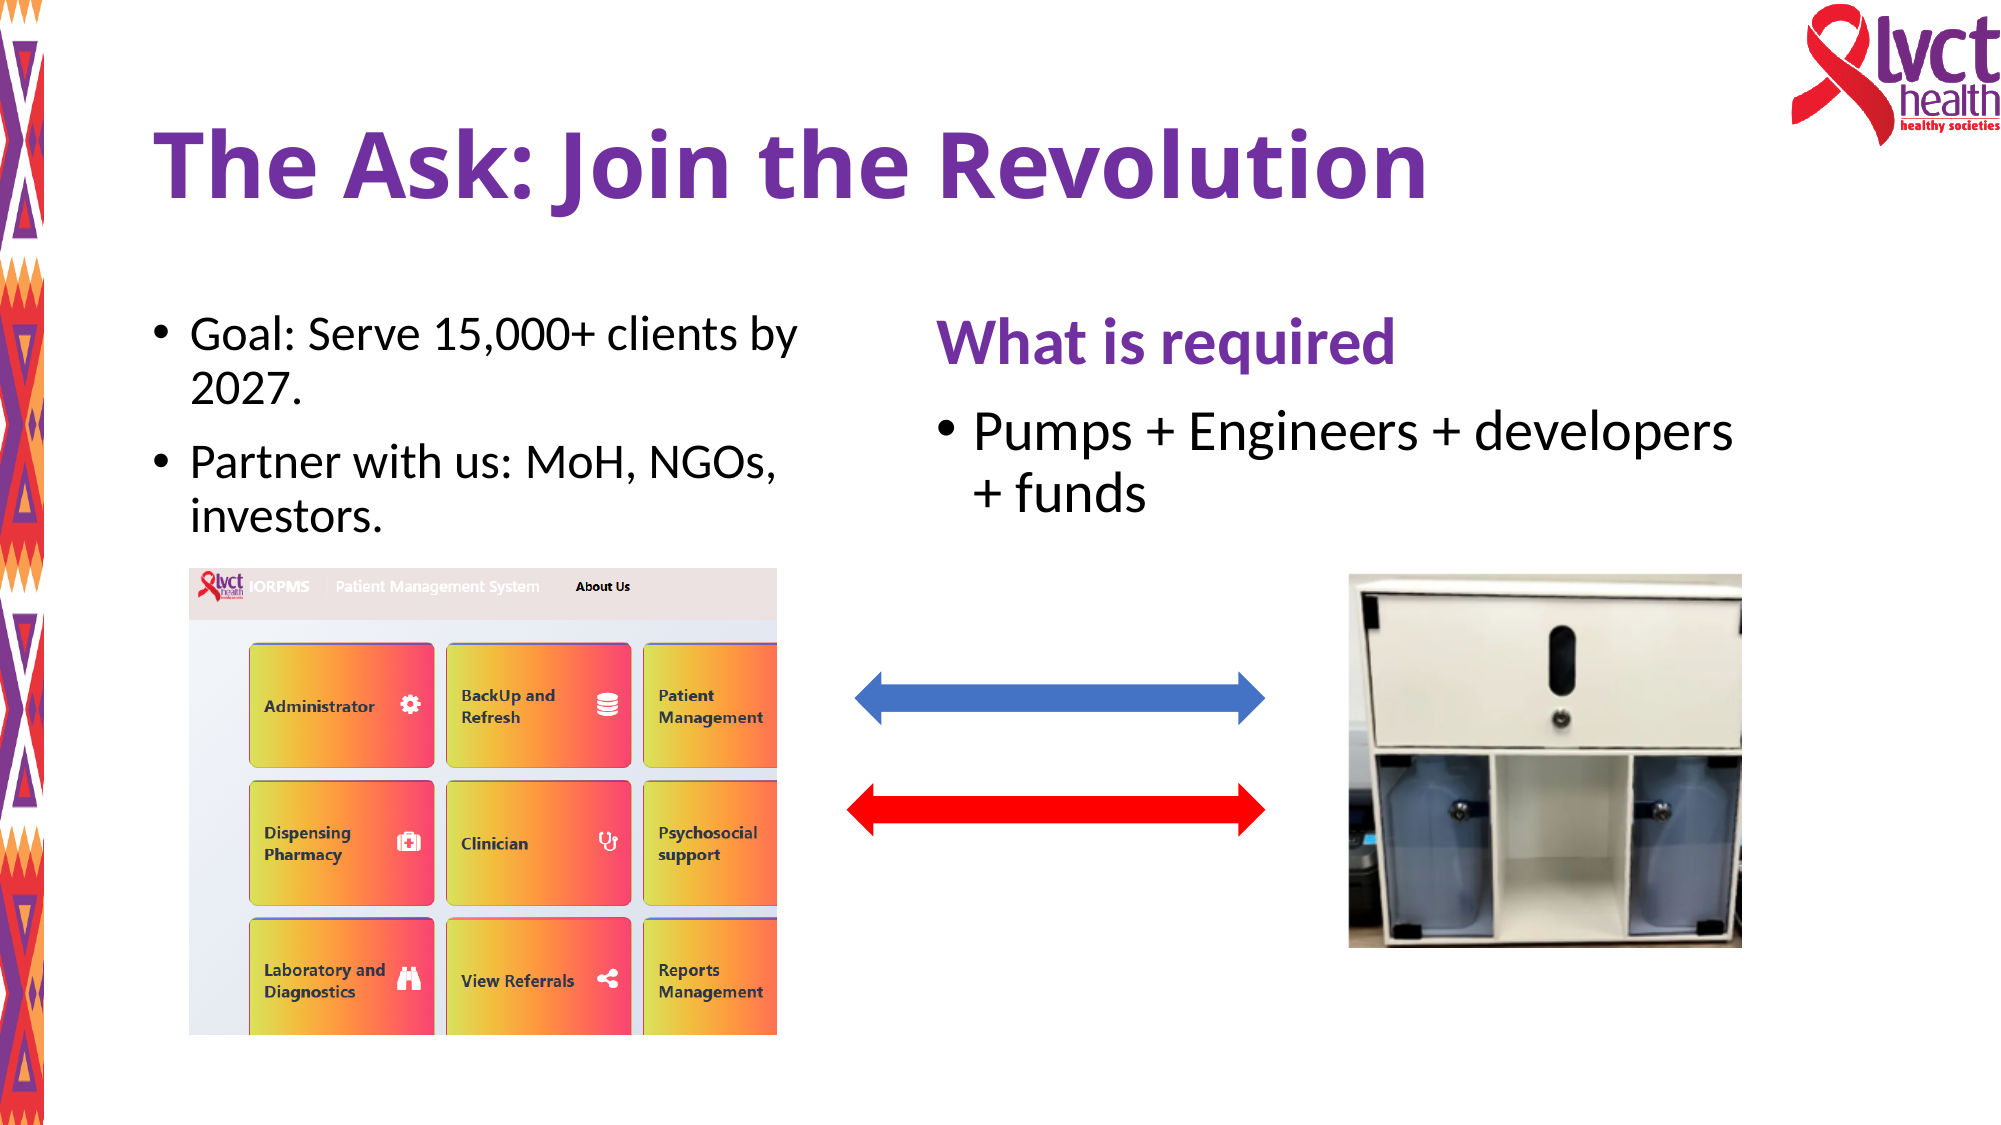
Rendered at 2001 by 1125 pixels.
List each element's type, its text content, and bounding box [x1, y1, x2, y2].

text_box [851, 666, 1269, 731]
picture [1346, 568, 1742, 948]
list What is required Pumps + Engineers + developers + funds [921, 299, 1772, 1014]
text_box [843, 777, 1269, 842]
picture [1790, 0, 2000, 146]
list Goal: Serve 15,000+ clients by 2027. Partner with us: MoH, NGOs, investors. [137, 299, 823, 1014]
title The Ask: Join the Revolution [137, 59, 1863, 278]
picture [0, 0, 44, 1125]
picture [189, 568, 777, 1035]
